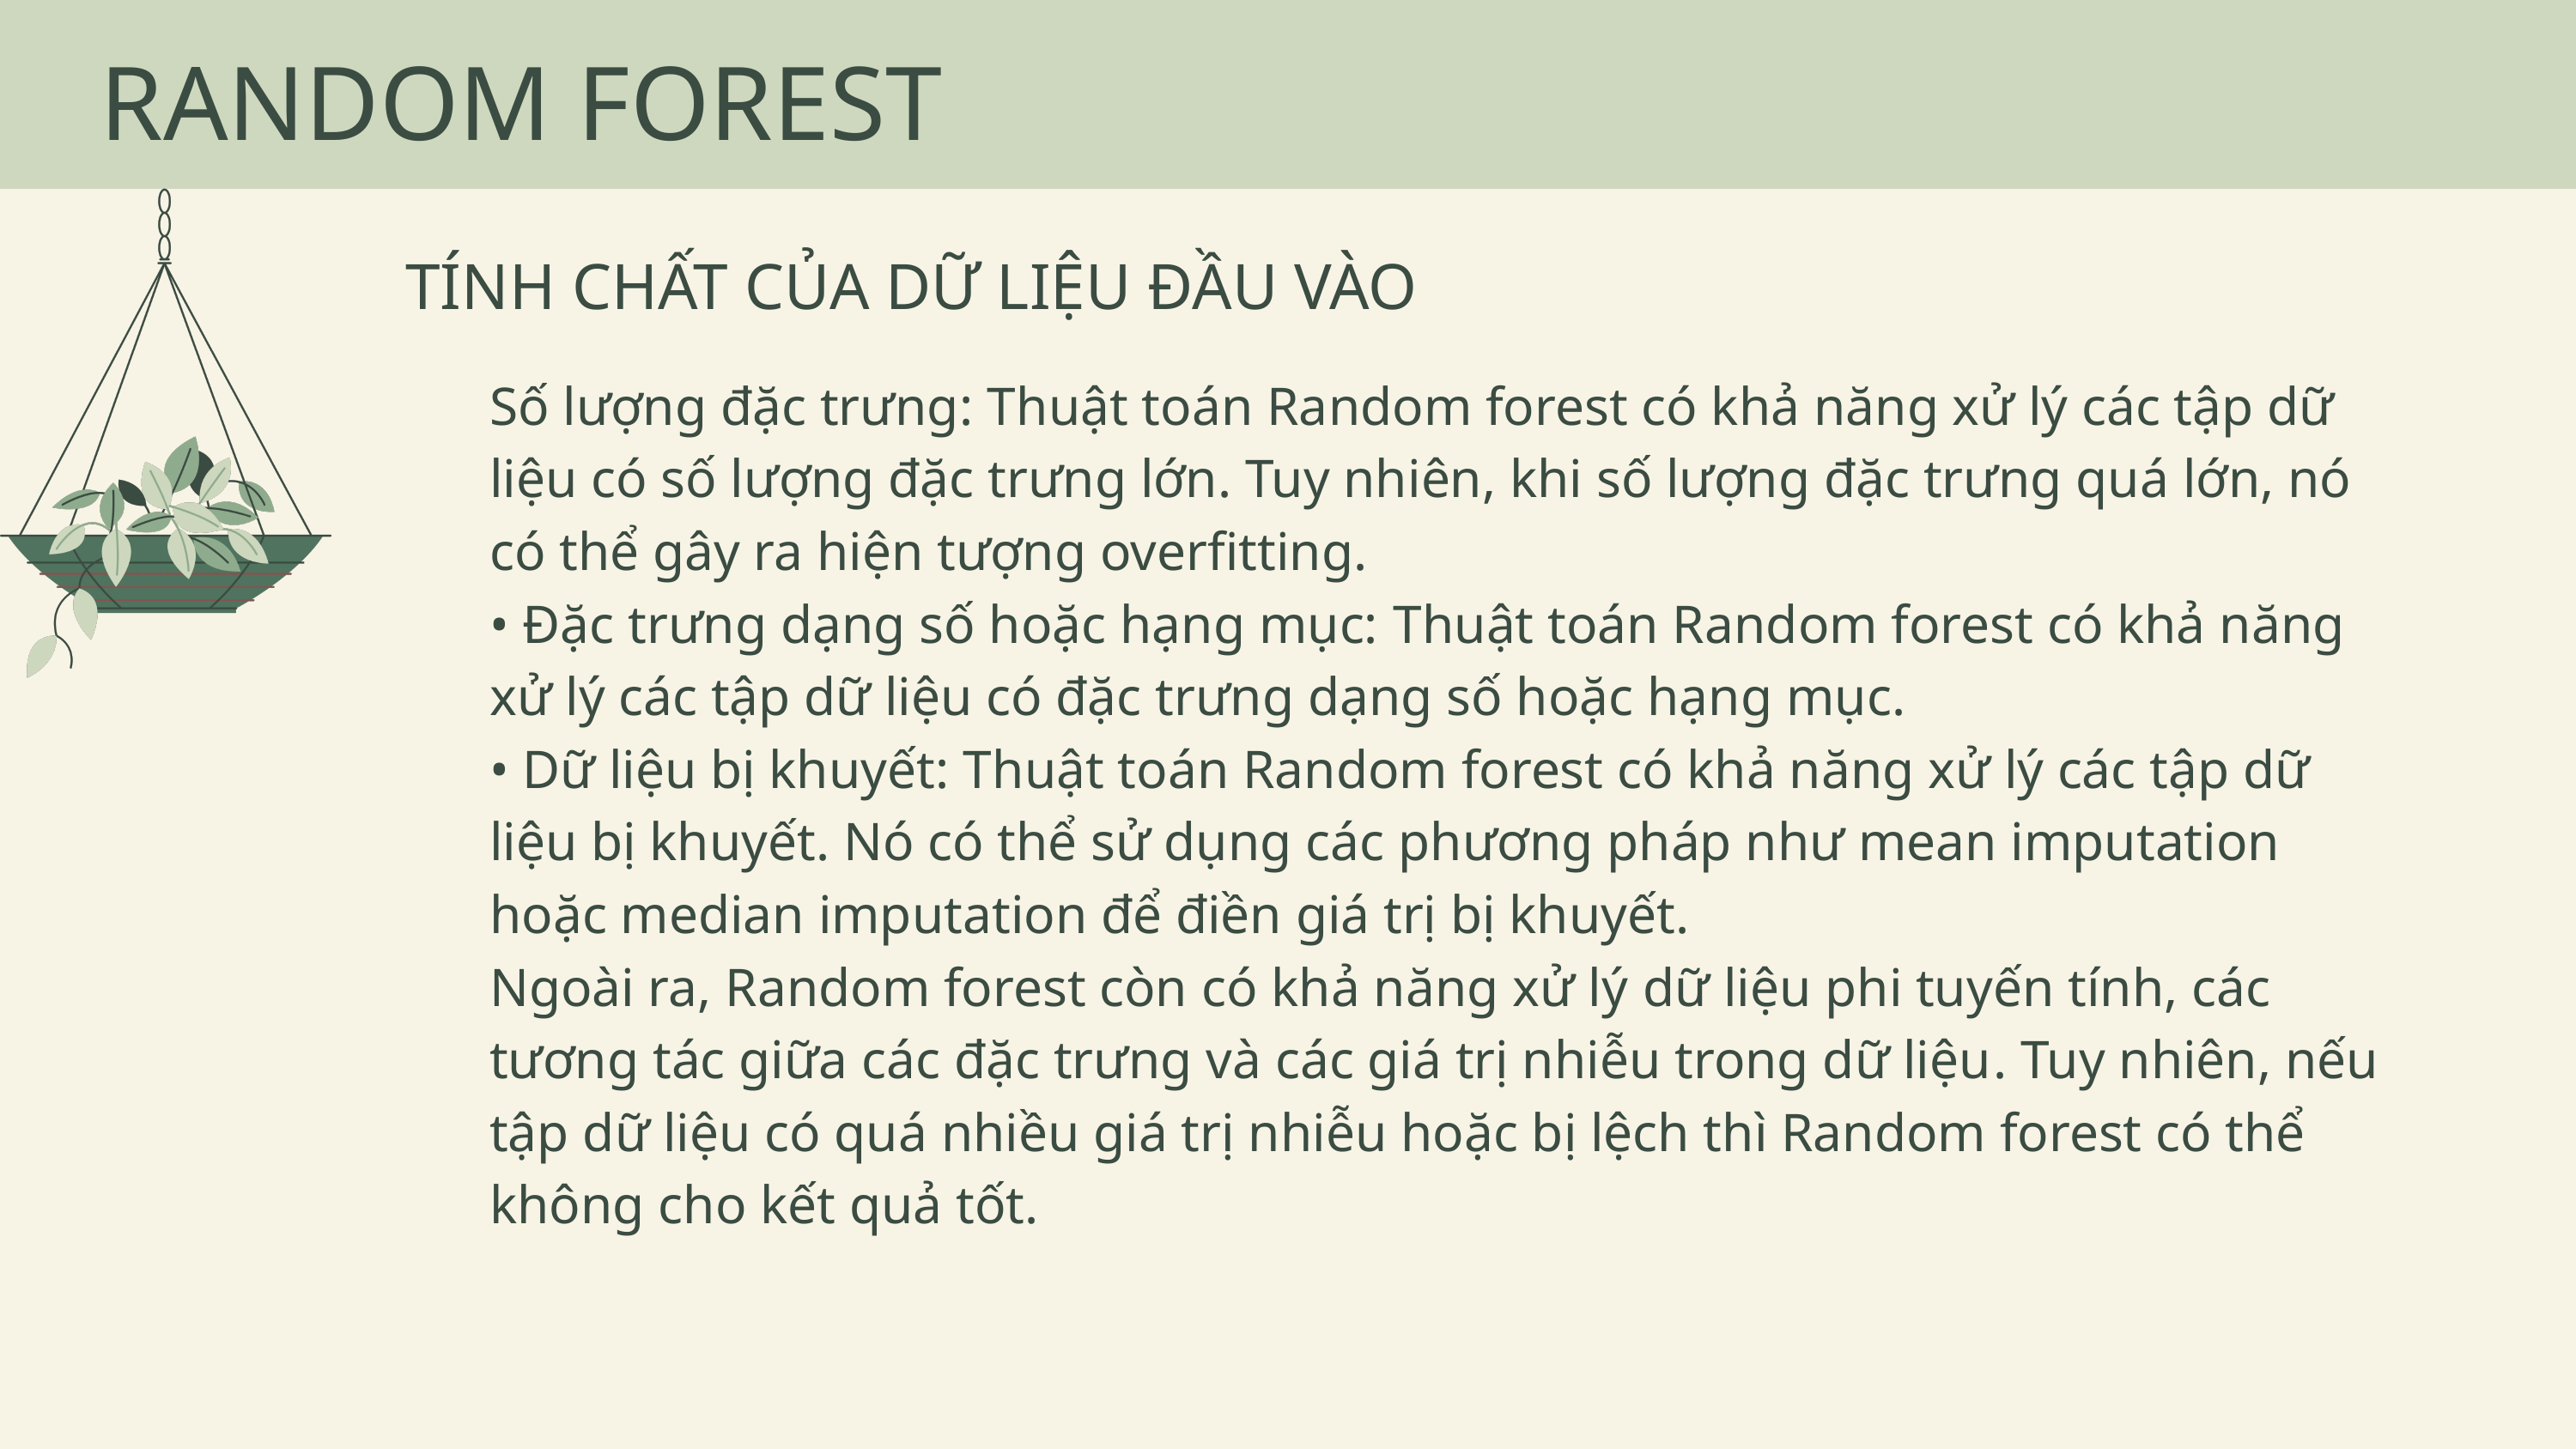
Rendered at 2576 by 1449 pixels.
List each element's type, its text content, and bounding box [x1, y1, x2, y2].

text_box TÍNH CHẤT CỦA DỮ LIỆU ĐẦU VÀO [355, 233, 1485, 322]
text_box RANDOM FOREST [27, 17, 1015, 161]
text_box [0, 0, 2576, 189]
picture [0, 188, 331, 678]
text_box Số lượng đặc trưng: Thuật toán Random forest có khả năng xử lý các tập dữ liệu có số lượng đặc trưng lớn. Tuy nhiên, khi số lượng đặc trưng quá lớn, nó có thể gây ra hiện tượng overfitting. • Đặc trưng dạng số hoặc hạng mục: Thuật toán Random forest có khả năng xử lý các tập dữ liệu có đặc trưng dạng số hoặc hạng mục. • Dữ liệu bị khuyết: Thuật toán Random forest có khả năng xử lý các tập dữ liệu bị khuyết. Nó có thể sử dụng các phương pháp như mean imputation hoặc median imputation để điền giá trị bị khuyết. Ngoài ra, Random forest còn có khả năng xử lý dữ liệu phi tuyến tính, các tương tác giữa các đặc trưng và các giá trị nhiễu trong dữ liệu. Tuy nhiên, nếu tập dữ liệu có quá nhiều giá trị nhiễu hoặc bị lệch thì Random forest có thể không cho kết quả tốt. [489, 362, 2380, 1307]
